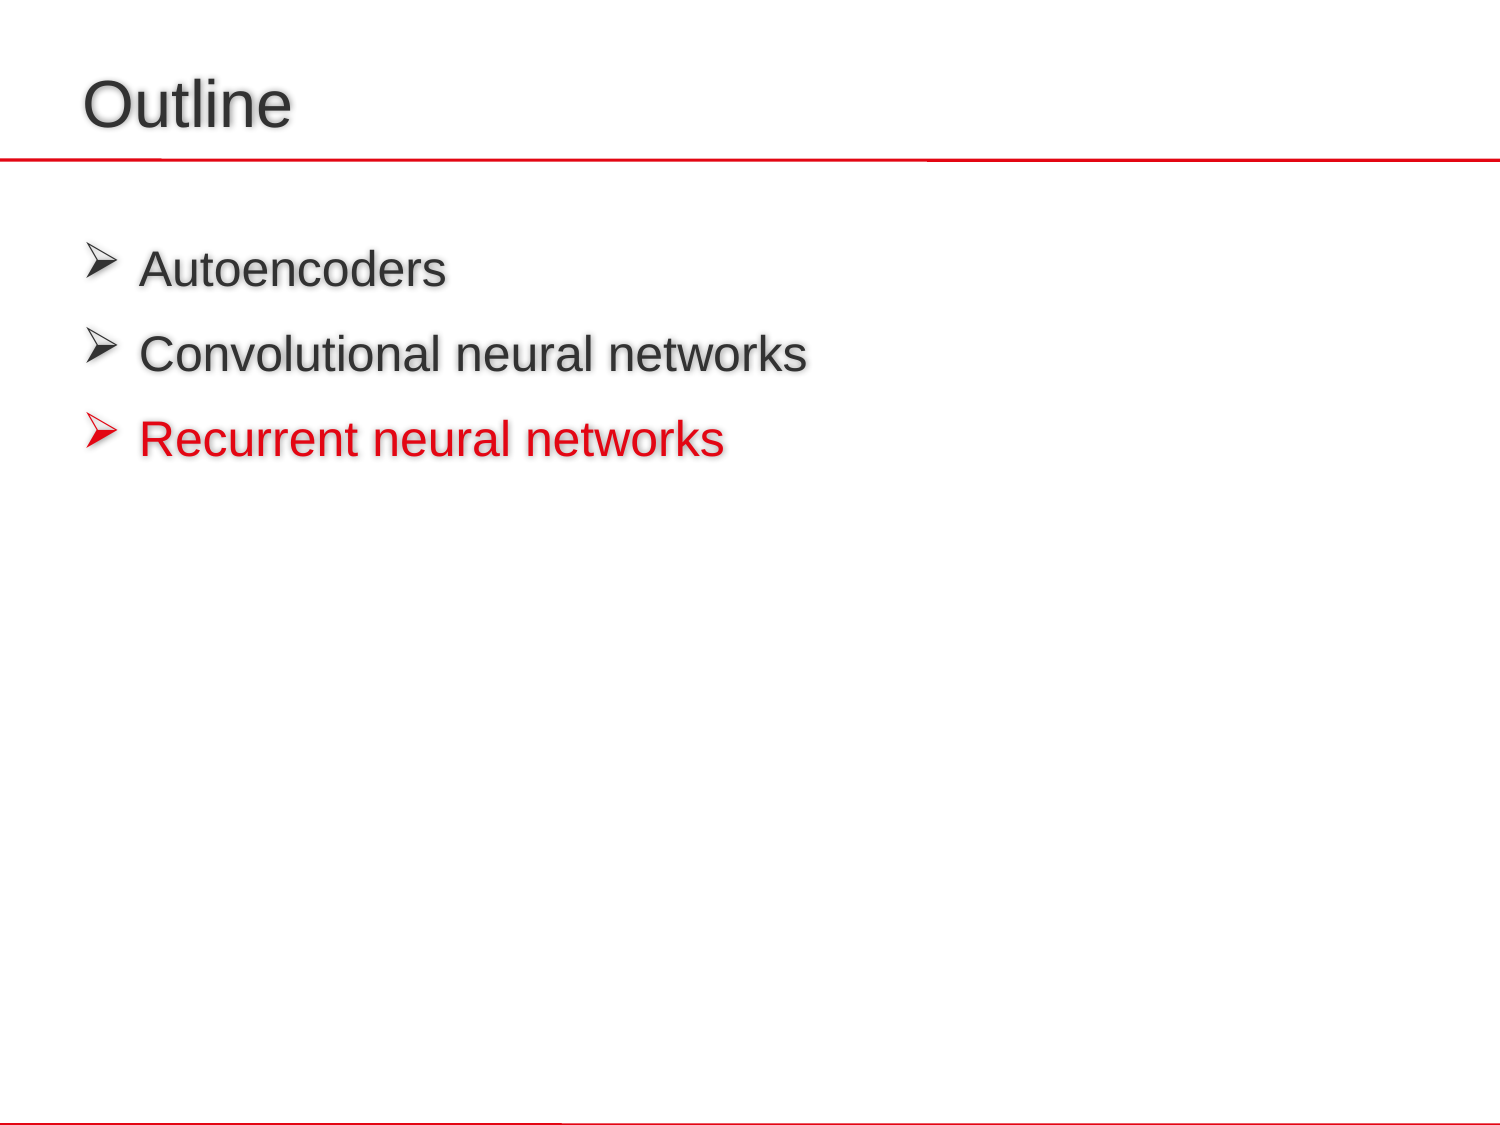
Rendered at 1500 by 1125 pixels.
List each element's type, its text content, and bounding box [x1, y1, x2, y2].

title Outline [82, 66, 1412, 146]
list Autoencoders Convolutional neural networks Recurrent neural networks [82, 236, 1412, 1040]
